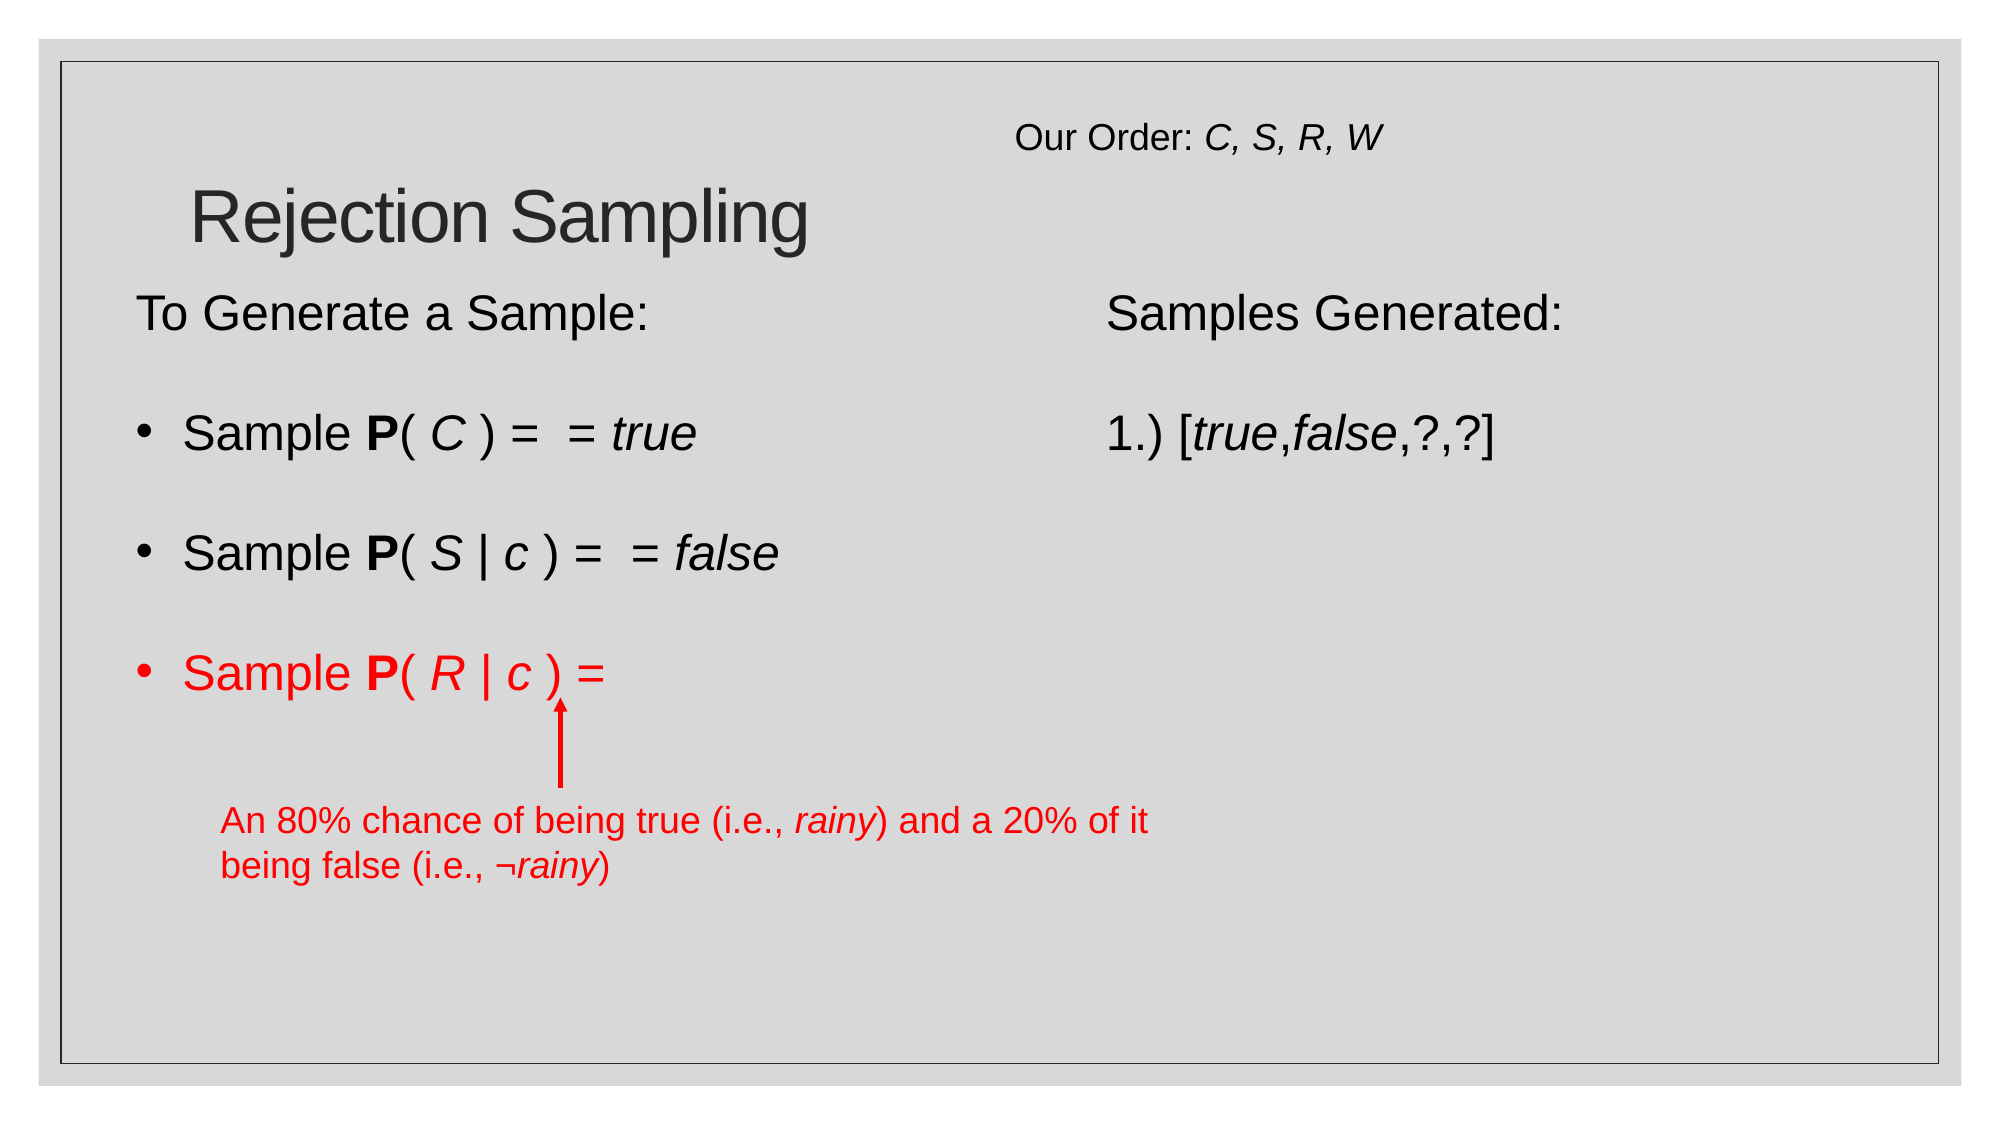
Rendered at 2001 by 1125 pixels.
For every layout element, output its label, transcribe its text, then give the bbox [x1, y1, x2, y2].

text_box Our Order: C, S, R, W [999, 105, 1825, 166]
title Rejection Sampling [174, 105, 1825, 331]
text_box An 80% chance of being true (i.e., rainy) and a 20% of it being false (i.e., ¬rainy) [205, 788, 1227, 894]
text_box Samples Generated: 1.) [true,false,?,?] [1091, 273, 1916, 469]
